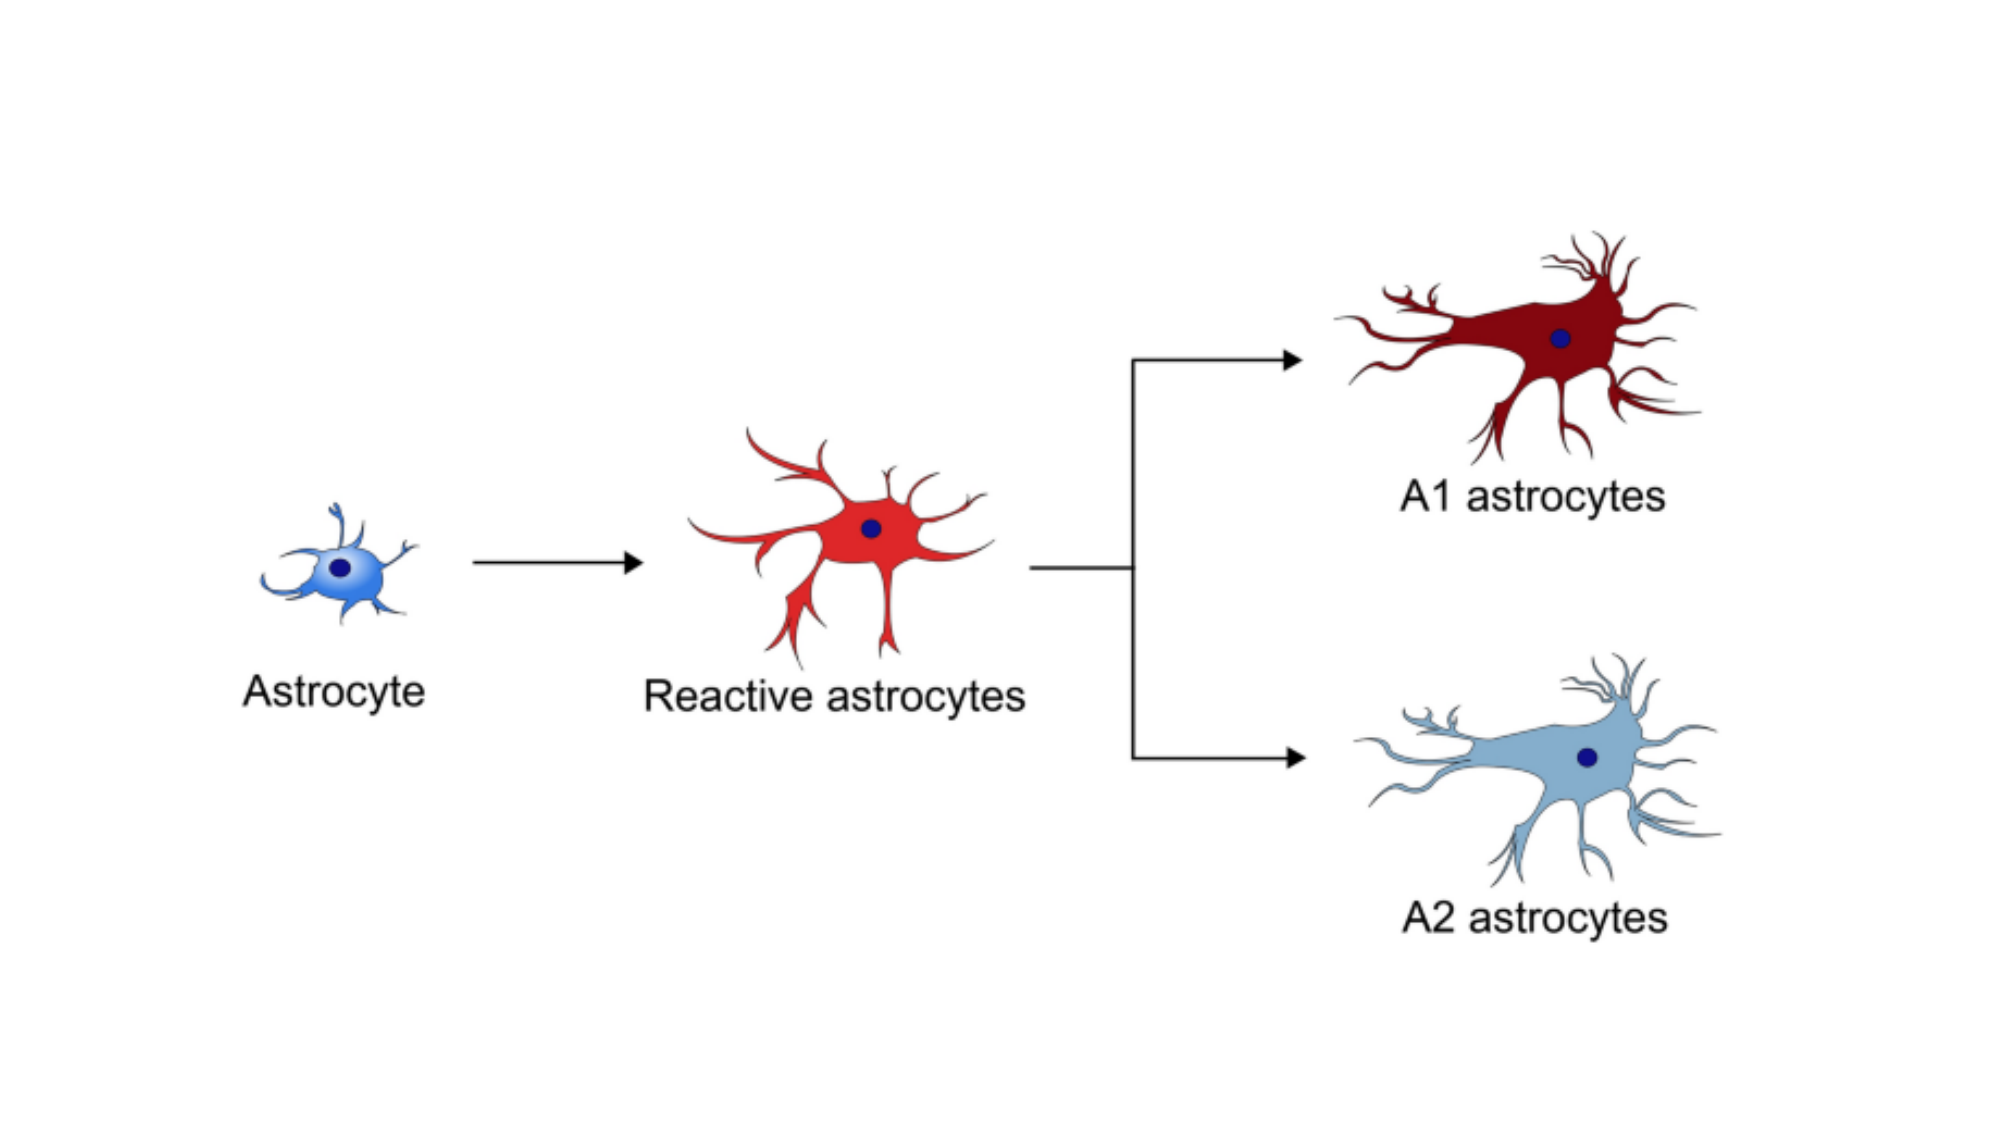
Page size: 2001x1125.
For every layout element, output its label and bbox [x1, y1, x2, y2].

picture [238, 227, 1728, 947]
